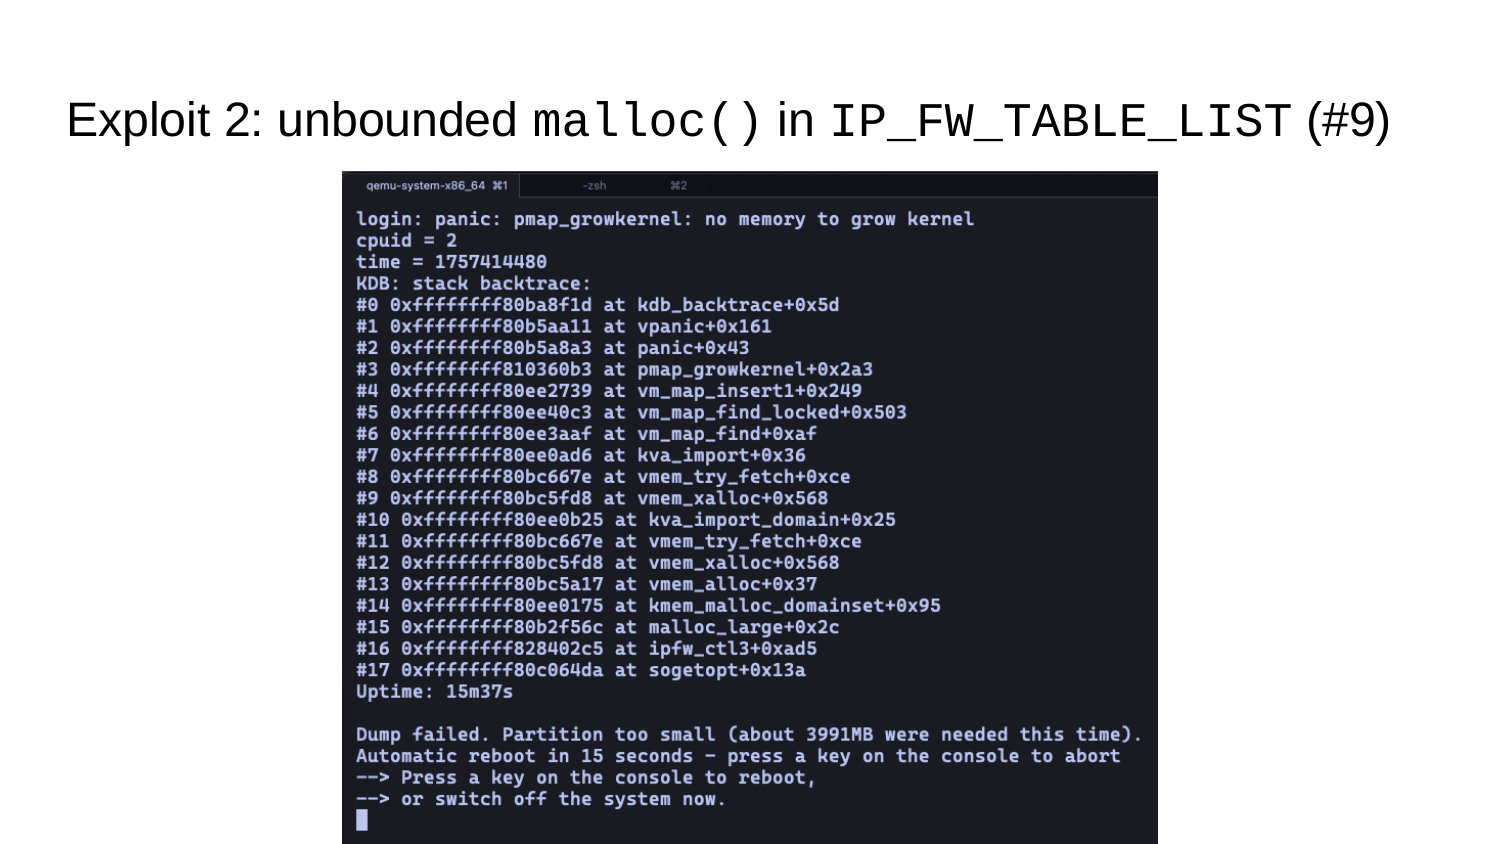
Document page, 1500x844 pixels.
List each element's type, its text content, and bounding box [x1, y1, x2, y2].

title Exploit 2: unbounded malloc() in IP_FW_TABLE_LIST (#9) [51, 72, 1449, 167]
picture [342, 170, 1158, 844]
